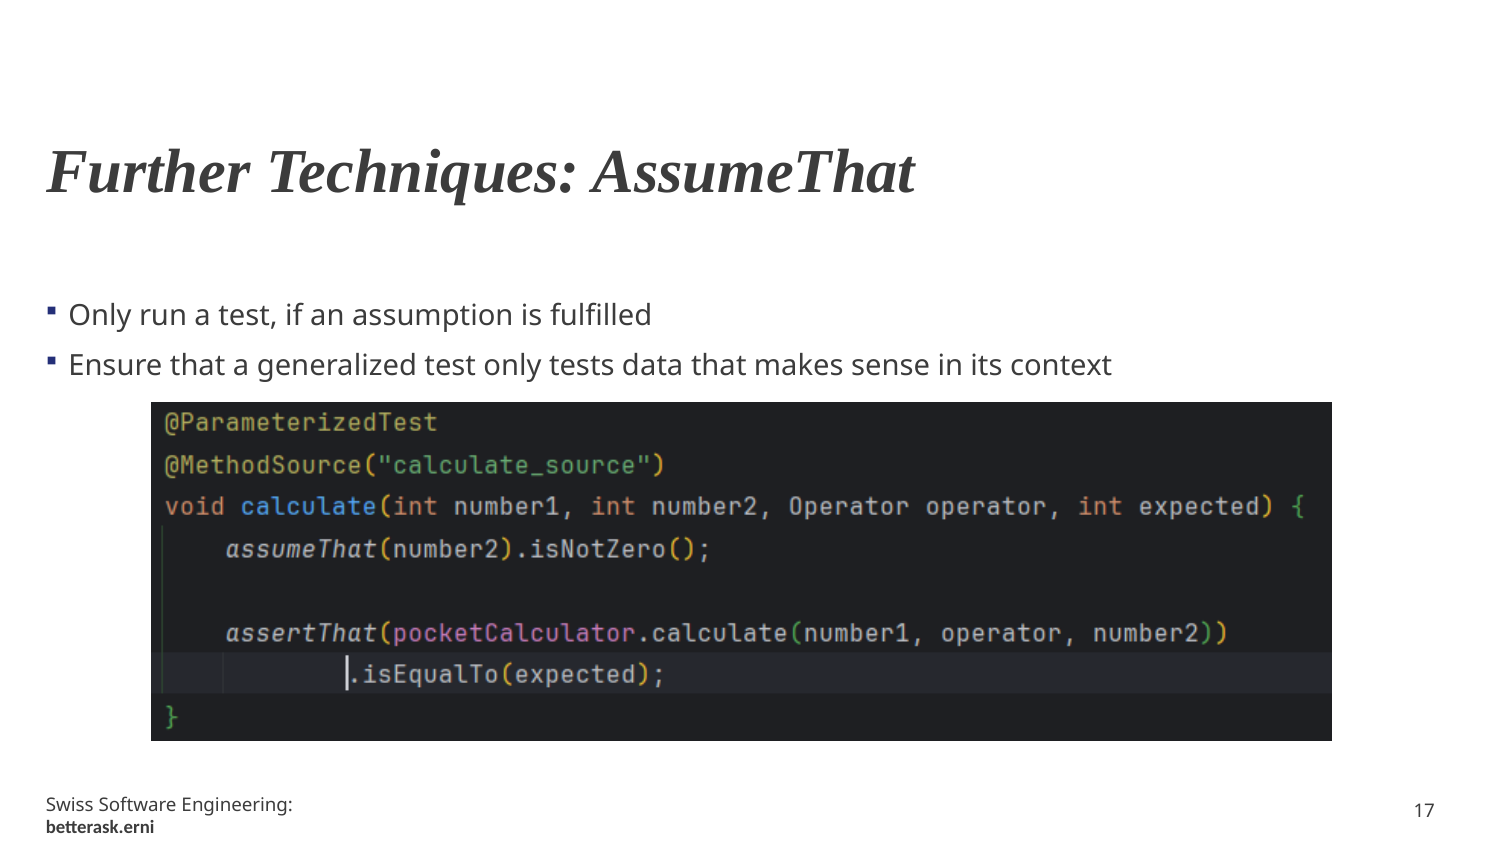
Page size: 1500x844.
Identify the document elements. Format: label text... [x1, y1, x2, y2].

footer Swiss Software Engineering: betterask.erni [40, 796, 384, 833]
title Further Techniques: AssumeThat [40, 69, 1443, 210]
slide_number 17 [1308, 792, 1441, 831]
list Only run a test, if an assumption is fulfilled Ensure that a generalized test only tests data that makes sense in its context [41, 290, 1443, 733]
picture [151, 402, 1332, 741]
